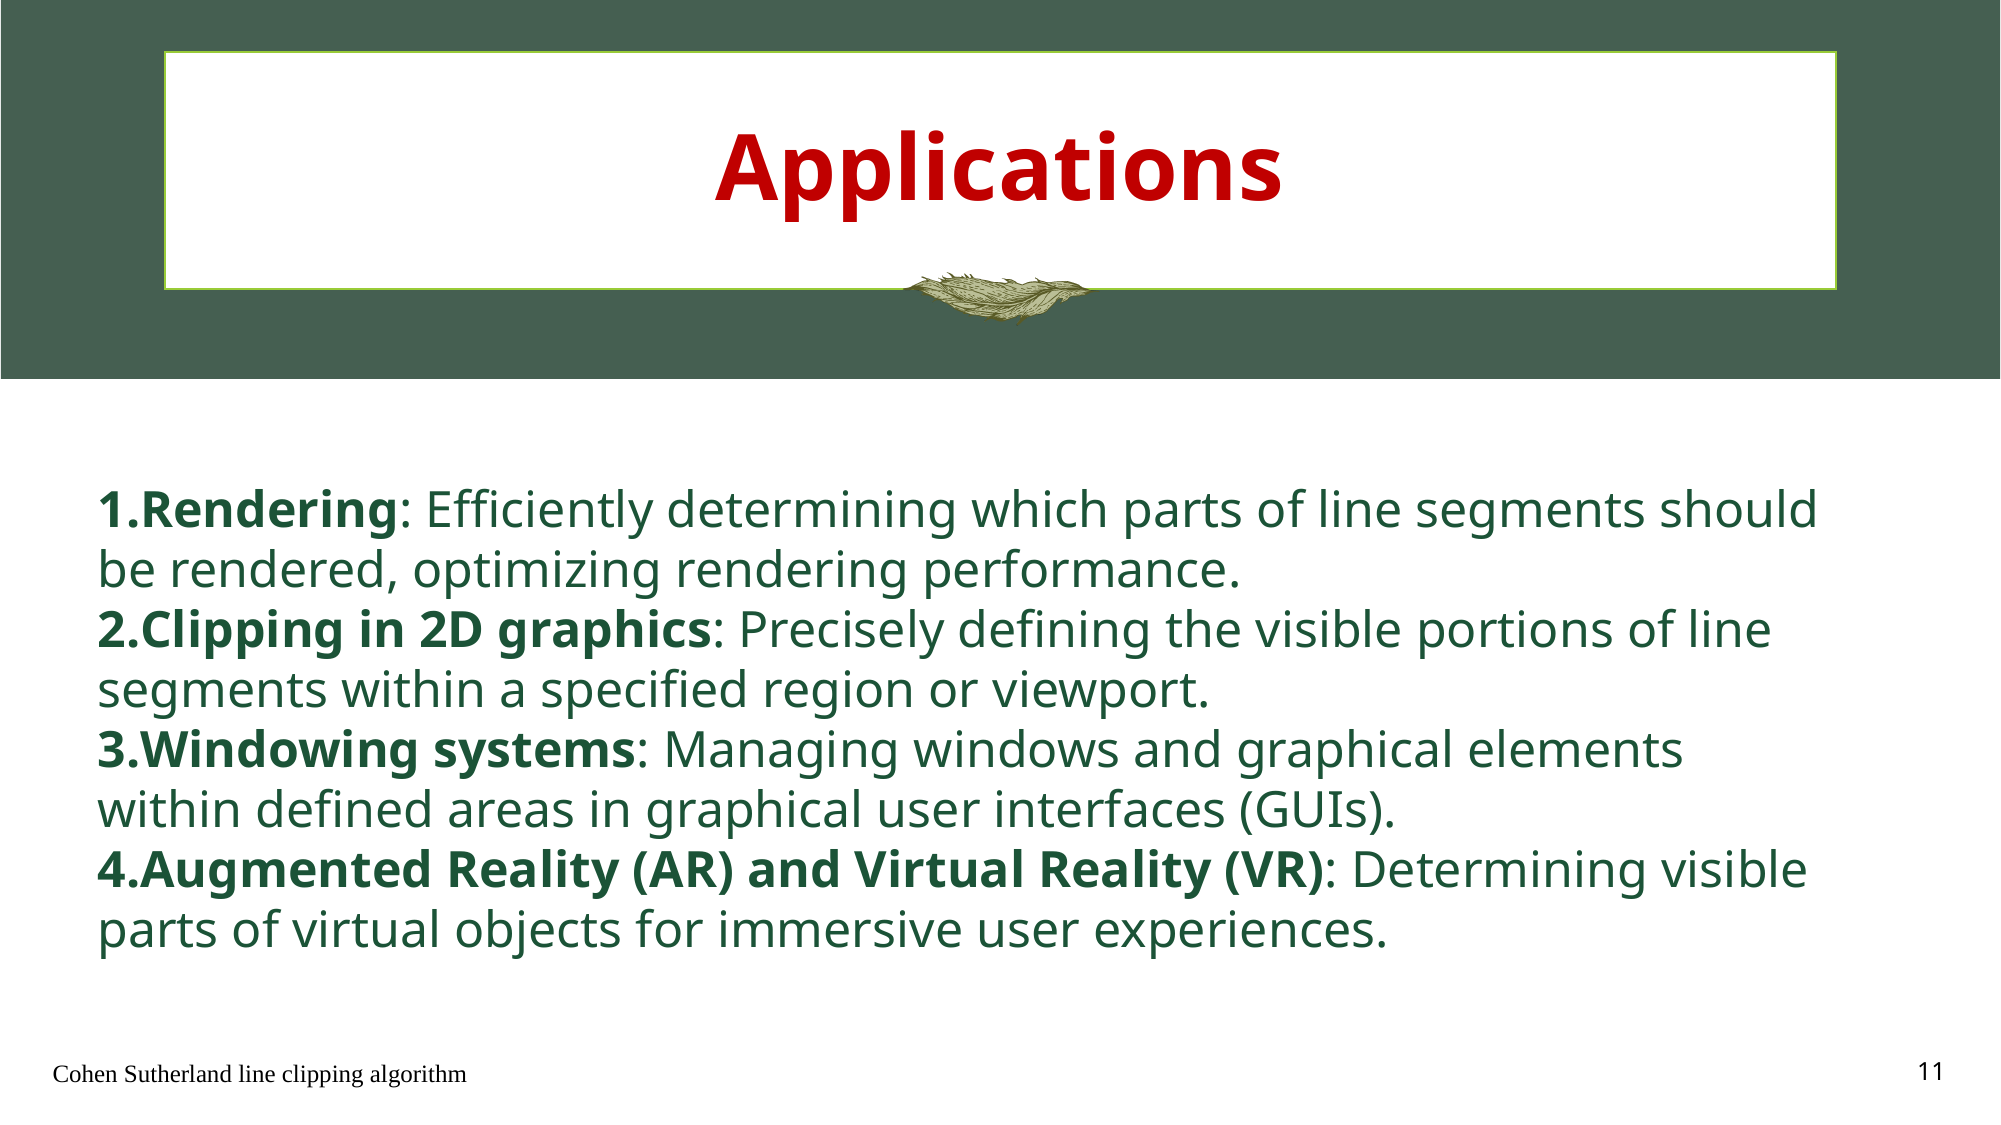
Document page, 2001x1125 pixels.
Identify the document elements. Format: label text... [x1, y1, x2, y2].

title Applications [62, 62, 1938, 280]
slide_number 11 [1510, 1042, 1961, 1103]
footer Cohen Sutherland line clipping algorithm [37, 1042, 713, 1103]
picture [901, 280, 1100, 326]
text_box Rendering: Efficiently determining which parts of line segments should be rendered, optimizing rendering performance. Clipping in 2D graphics: Precisely defining the visible portions of line segments within a specified region or viewport. Windowing systems: Managing windows and graphical elements within defined areas in graphical user interfaces (GUIs). Augmented Reality (AR) and Virtual Reality (VR): Determining visible parts of virtual objects for immersive user experiences. [82, 470, 1854, 965]
